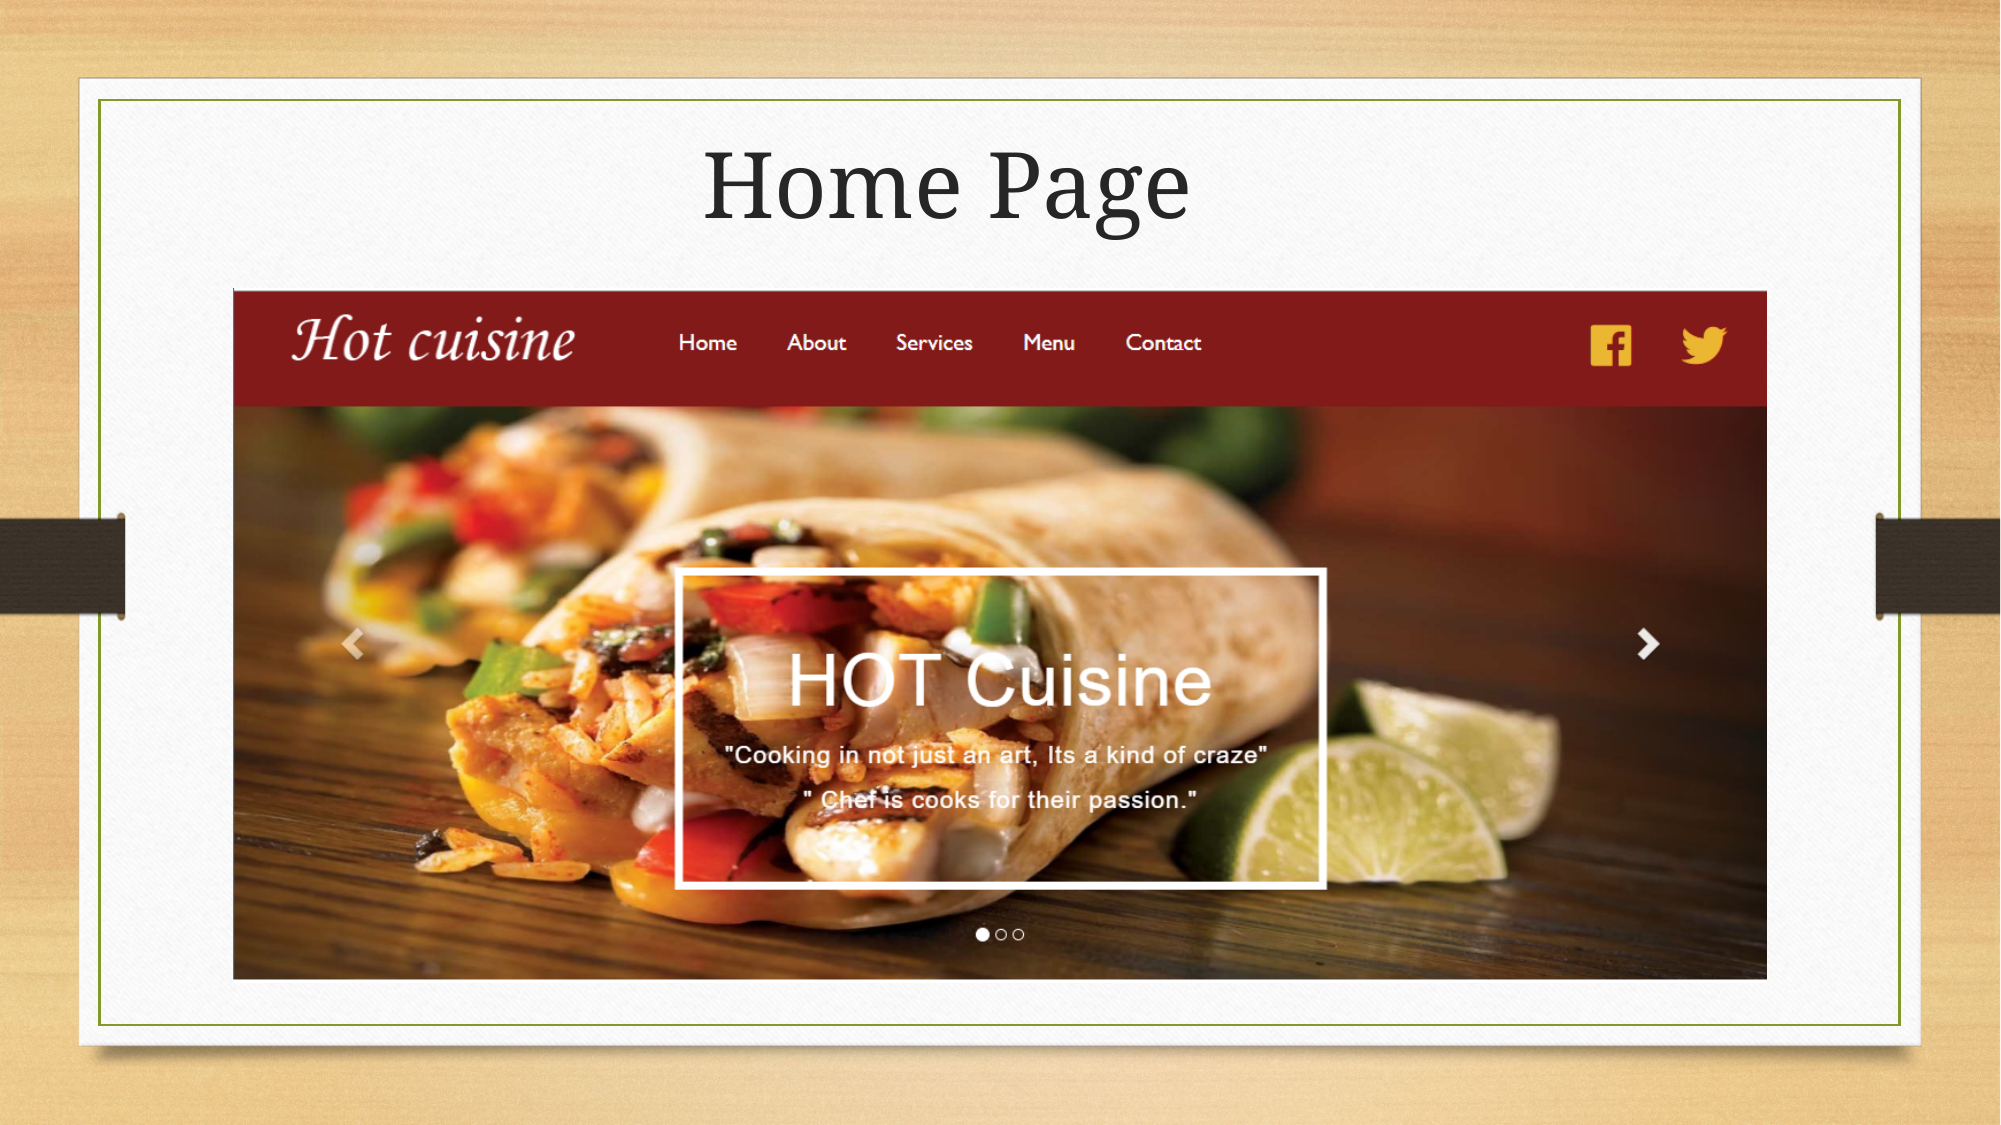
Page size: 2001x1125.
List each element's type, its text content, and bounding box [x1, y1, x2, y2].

title Home Page [160, 74, 1735, 289]
picture [0, 0, 2001, 1125]
